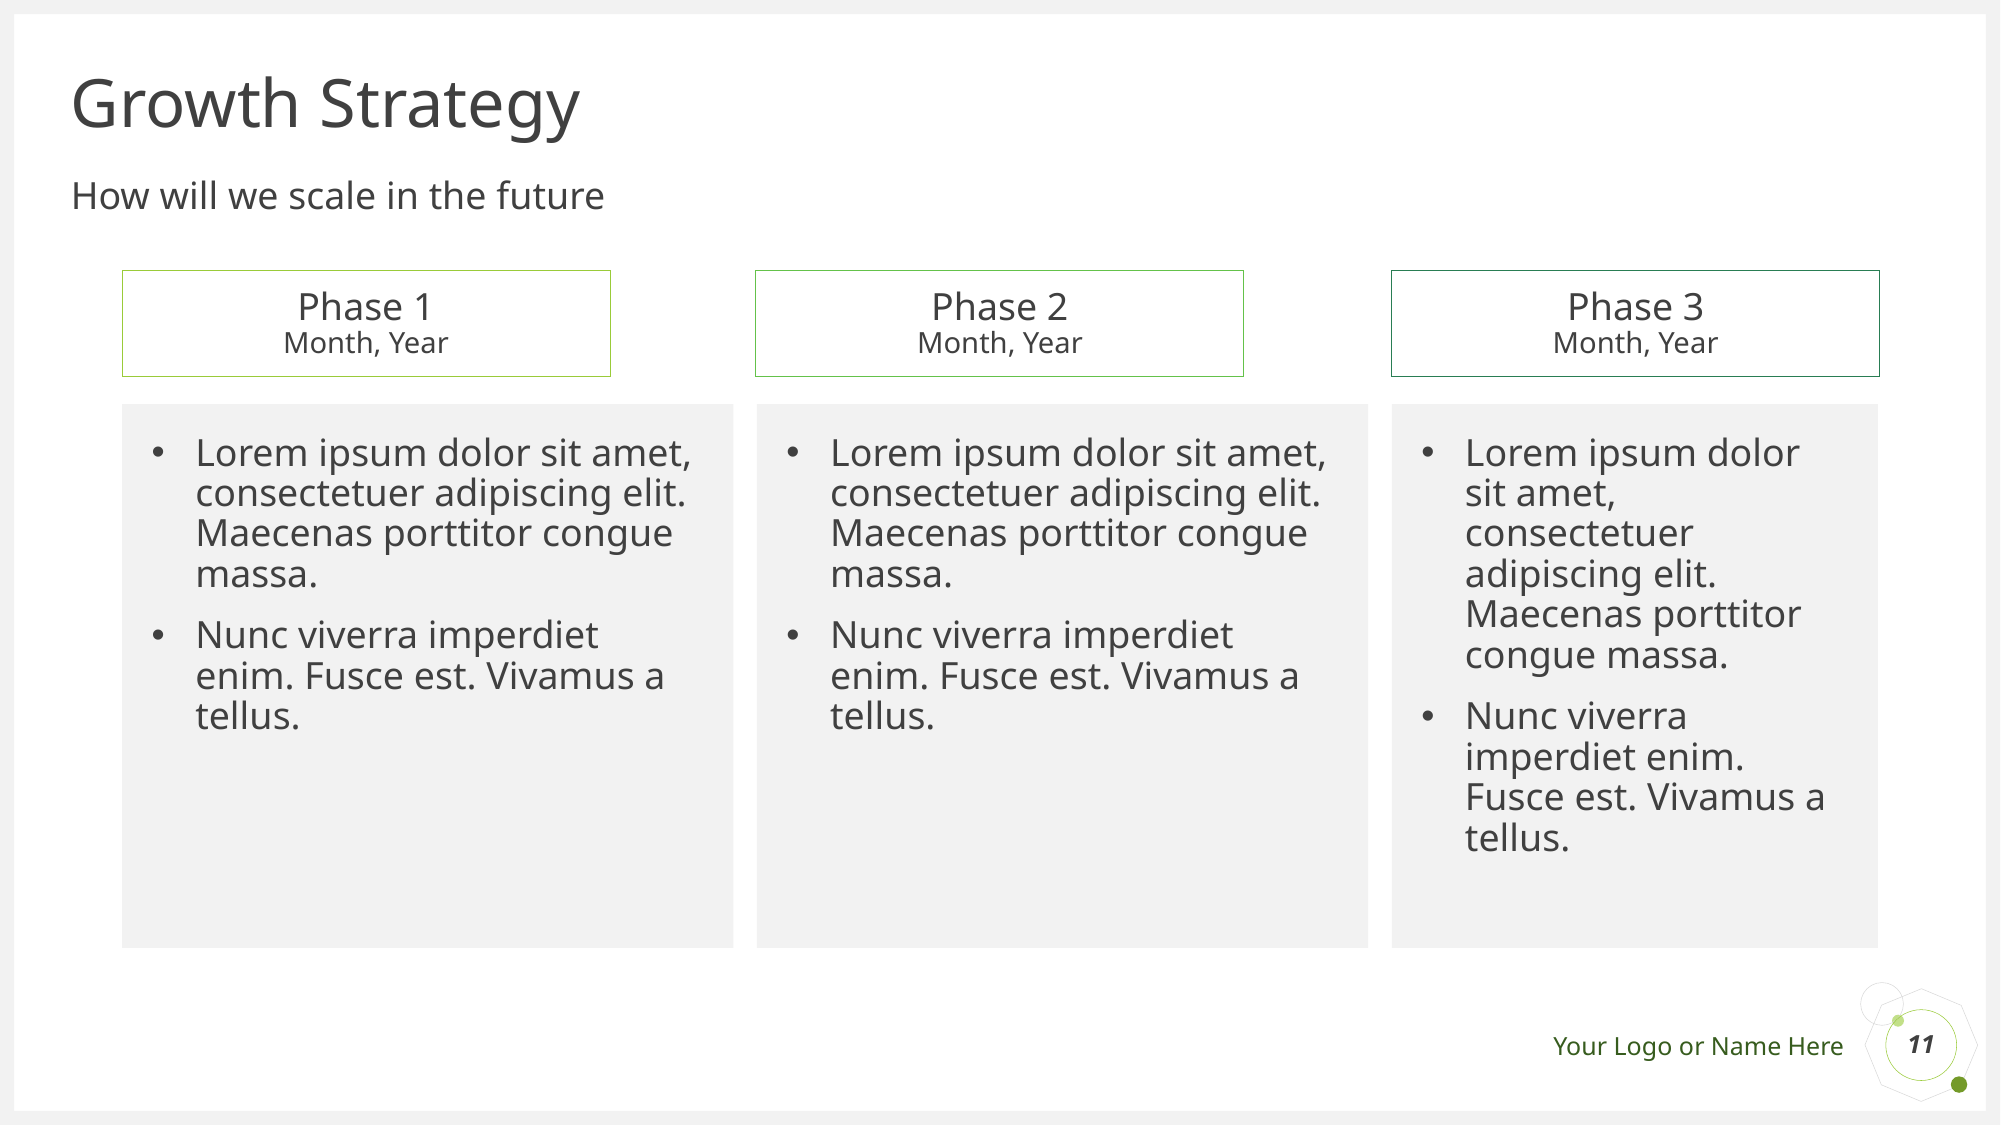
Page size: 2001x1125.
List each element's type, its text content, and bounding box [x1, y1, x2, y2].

slide_number 11 [1885, 1009, 1957, 1081]
list Lorem ipsum dolor sit amet, consectetuer adipiscing elit. Maecenas porttitor congue massa. Nunc viverra imperdiet enim. Fusce est. Vivamus a tellus. [756, 404, 1369, 948]
title Growth Strategy [70, 70, 1932, 142]
list Lorem ipsum dolor sit amet, consectetuer adipiscing elit. Maecenas porttitor congue massa. Nunc viverra imperdiet enim. Fusce est. Vivamus a tellus. [122, 404, 734, 948]
list Phase 1 Month, Year [122, 270, 611, 377]
list Lorem ipsum dolor sit amet, consectetuer adipiscing elit. Maecenas porttitor congue massa. Nunc viverra imperdiet enim. Fusce est. Vivamus a tellus. [1391, 404, 1878, 948]
list Phase 2 Month, Year [755, 270, 1244, 377]
list Phase 3 Month, Year [1391, 270, 1880, 377]
list How will we scale in the future [70, 177, 1931, 223]
